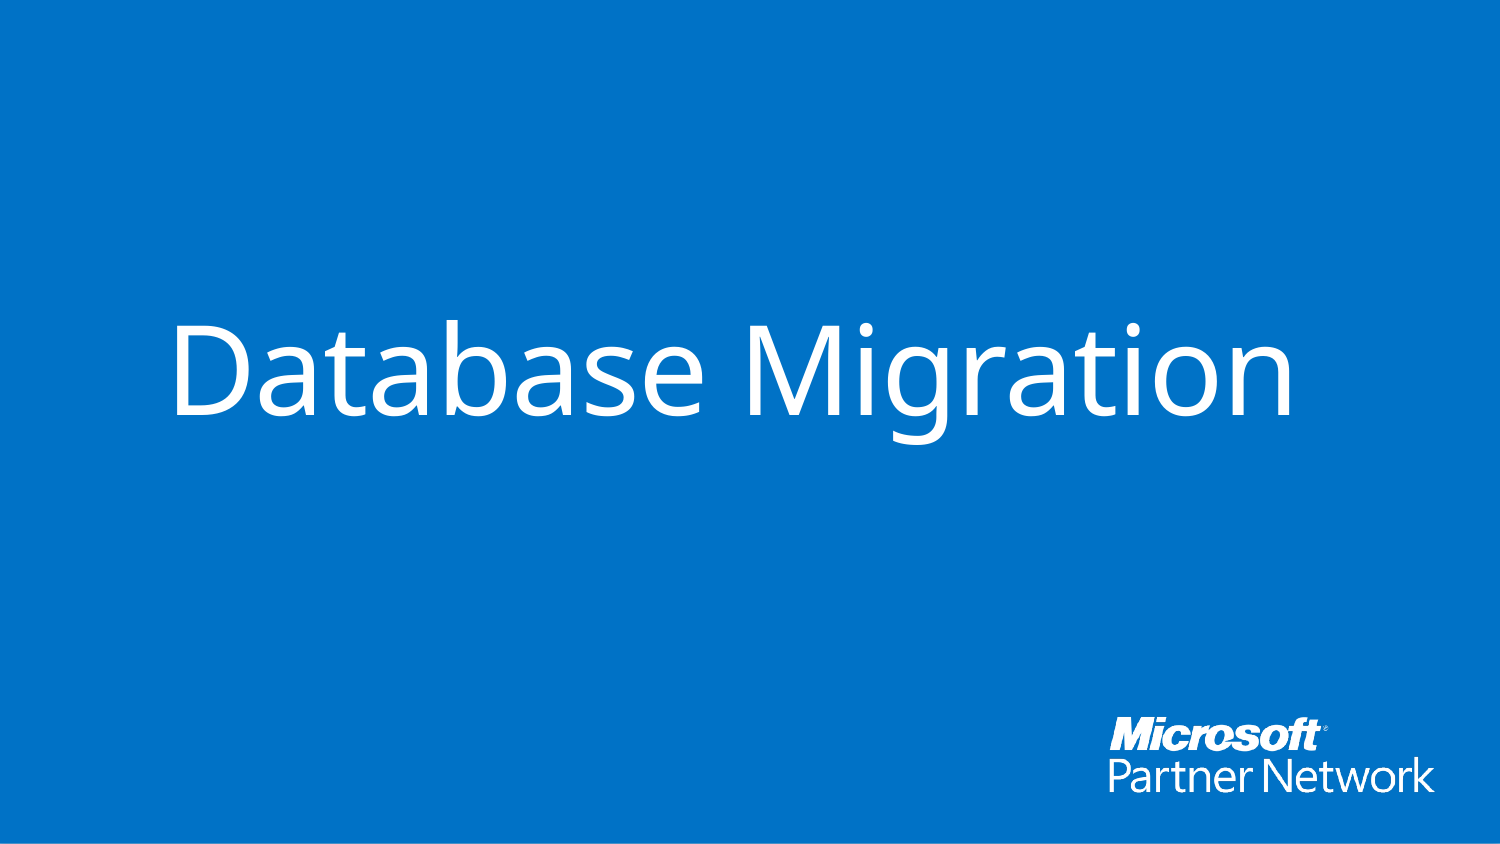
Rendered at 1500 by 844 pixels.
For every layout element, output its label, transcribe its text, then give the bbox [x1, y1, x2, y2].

list Database Migration [41, 318, 1424, 440]
picture [1087, 696, 1458, 815]
